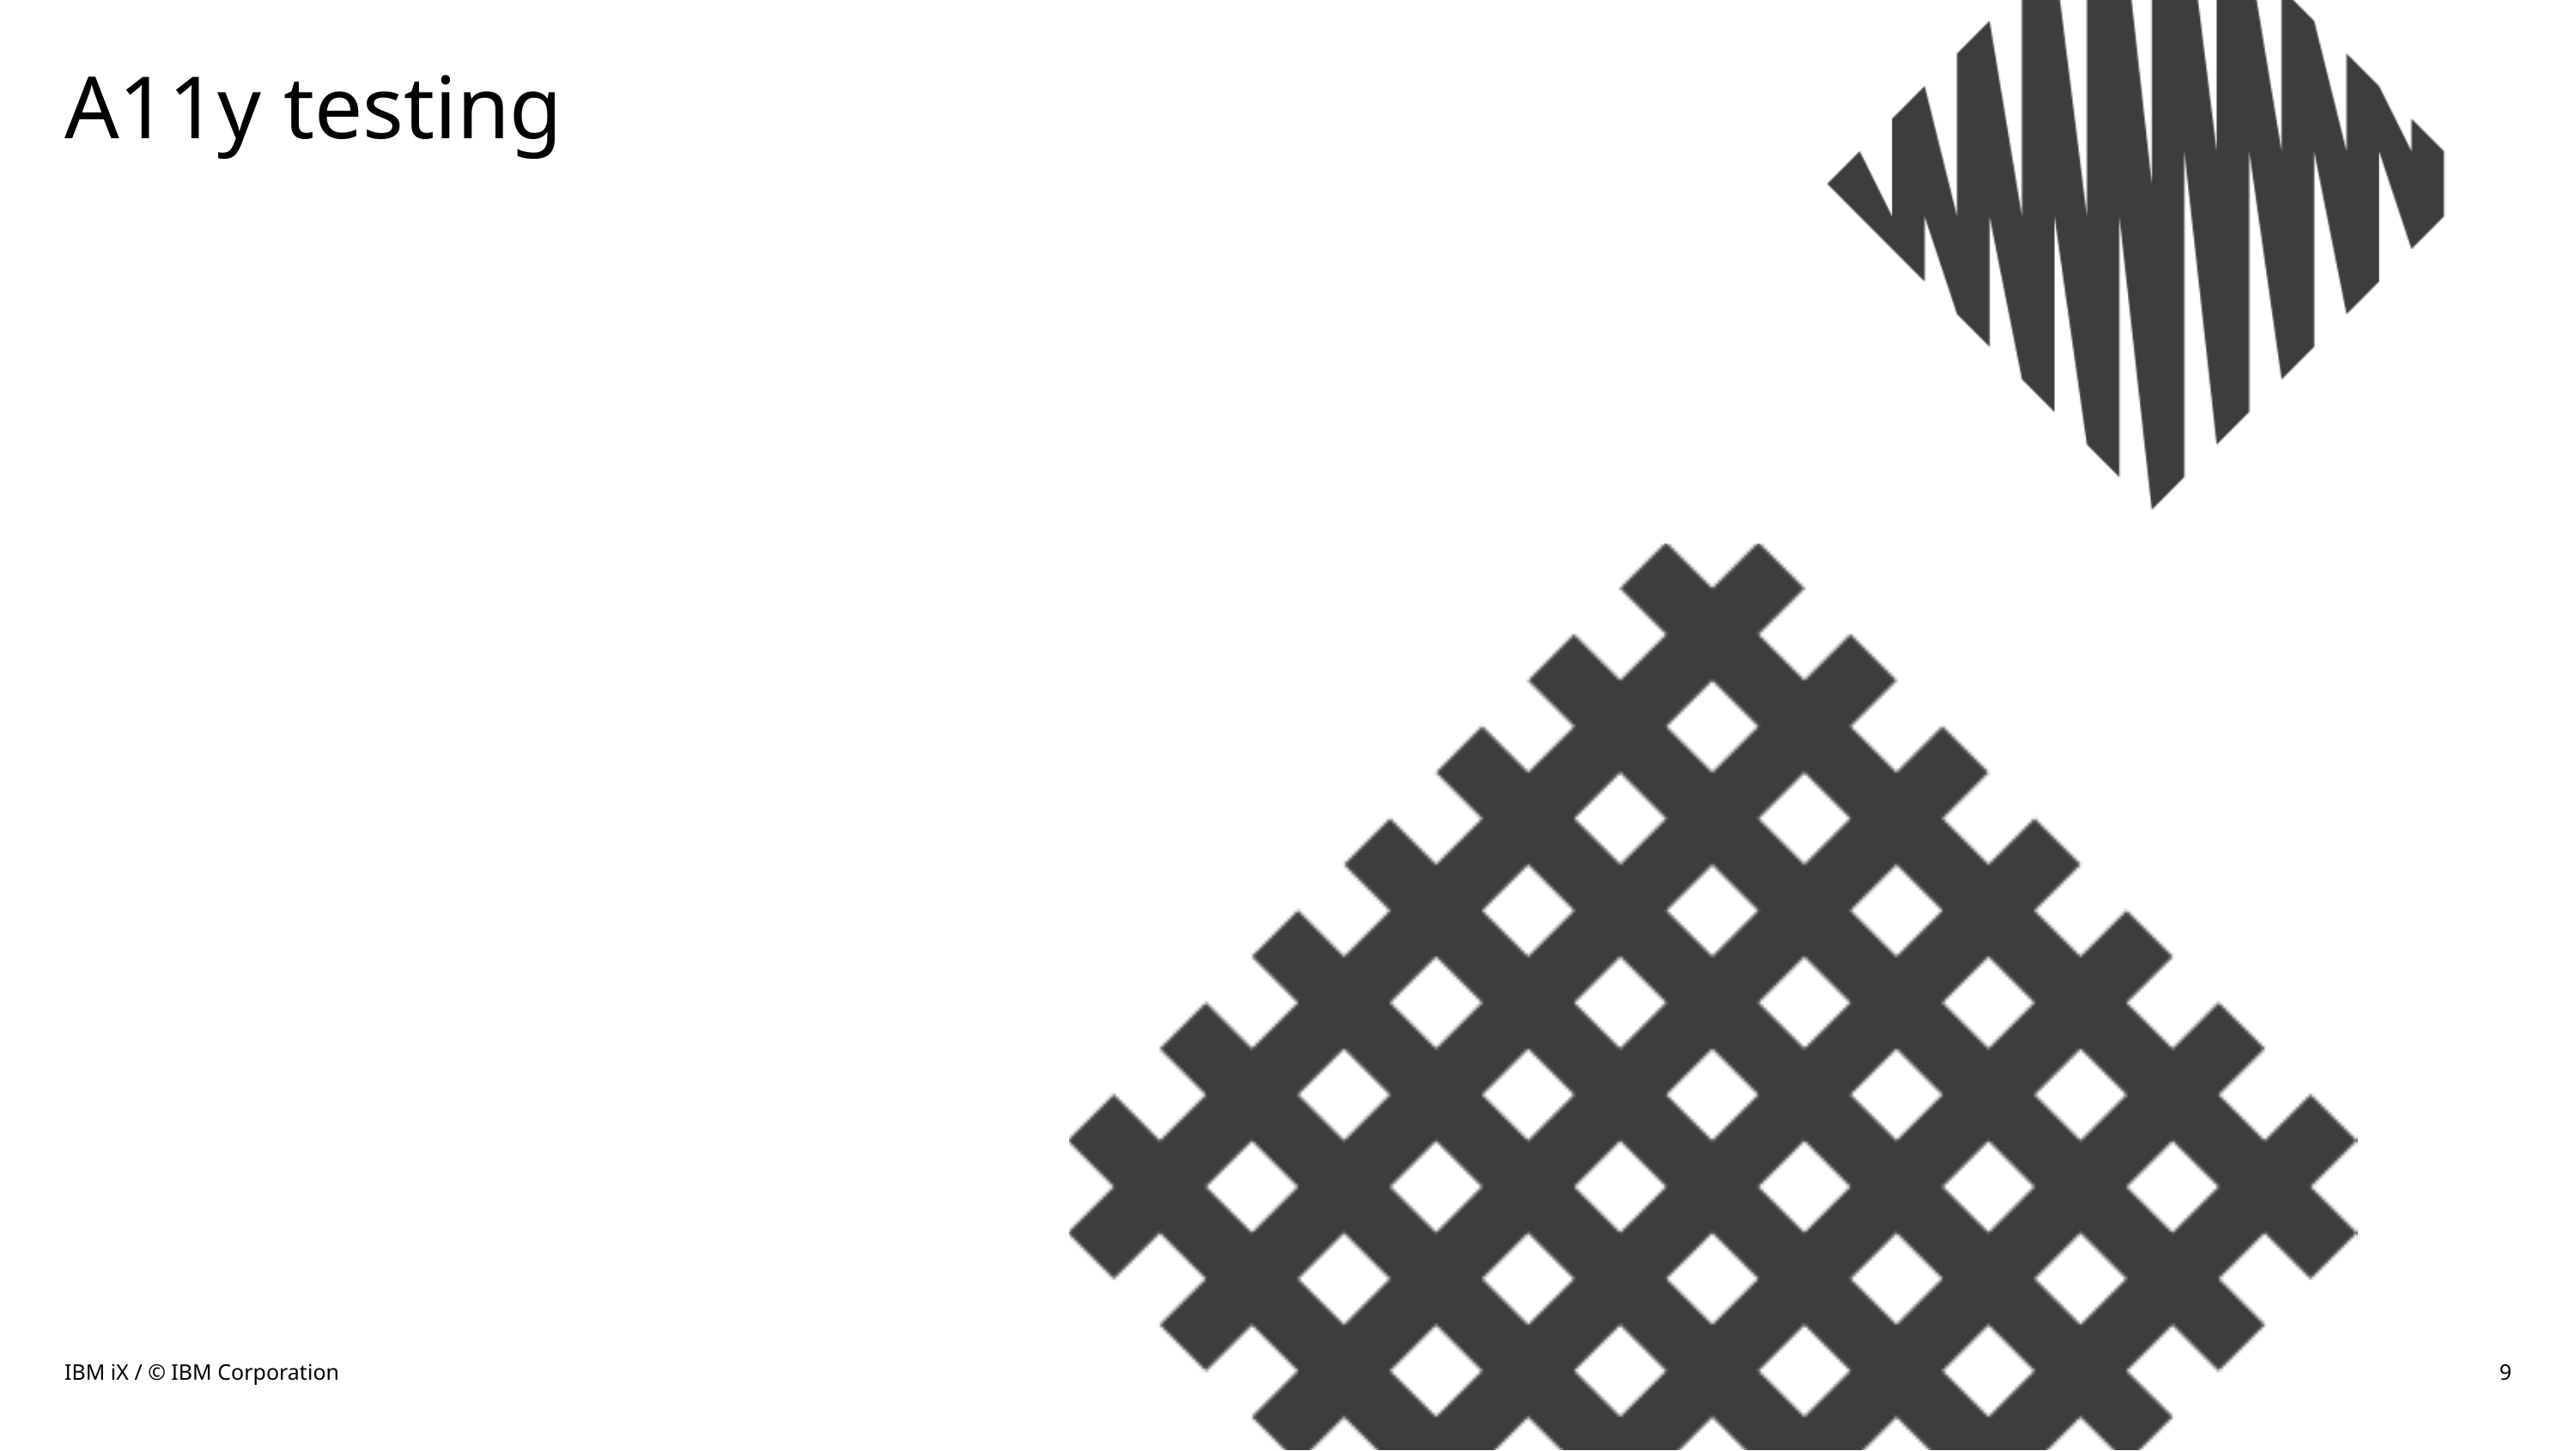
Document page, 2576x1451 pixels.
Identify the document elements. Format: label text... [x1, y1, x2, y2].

picture [1826, 0, 2446, 511]
title A11y testing [64, 64, 1224, 1270]
footer IBM iX / © IBM Corporation [64, 1350, 1064, 1397]
slide_number 9 [2363, 1350, 2512, 1397]
picture [1069, 543, 2358, 1450]
